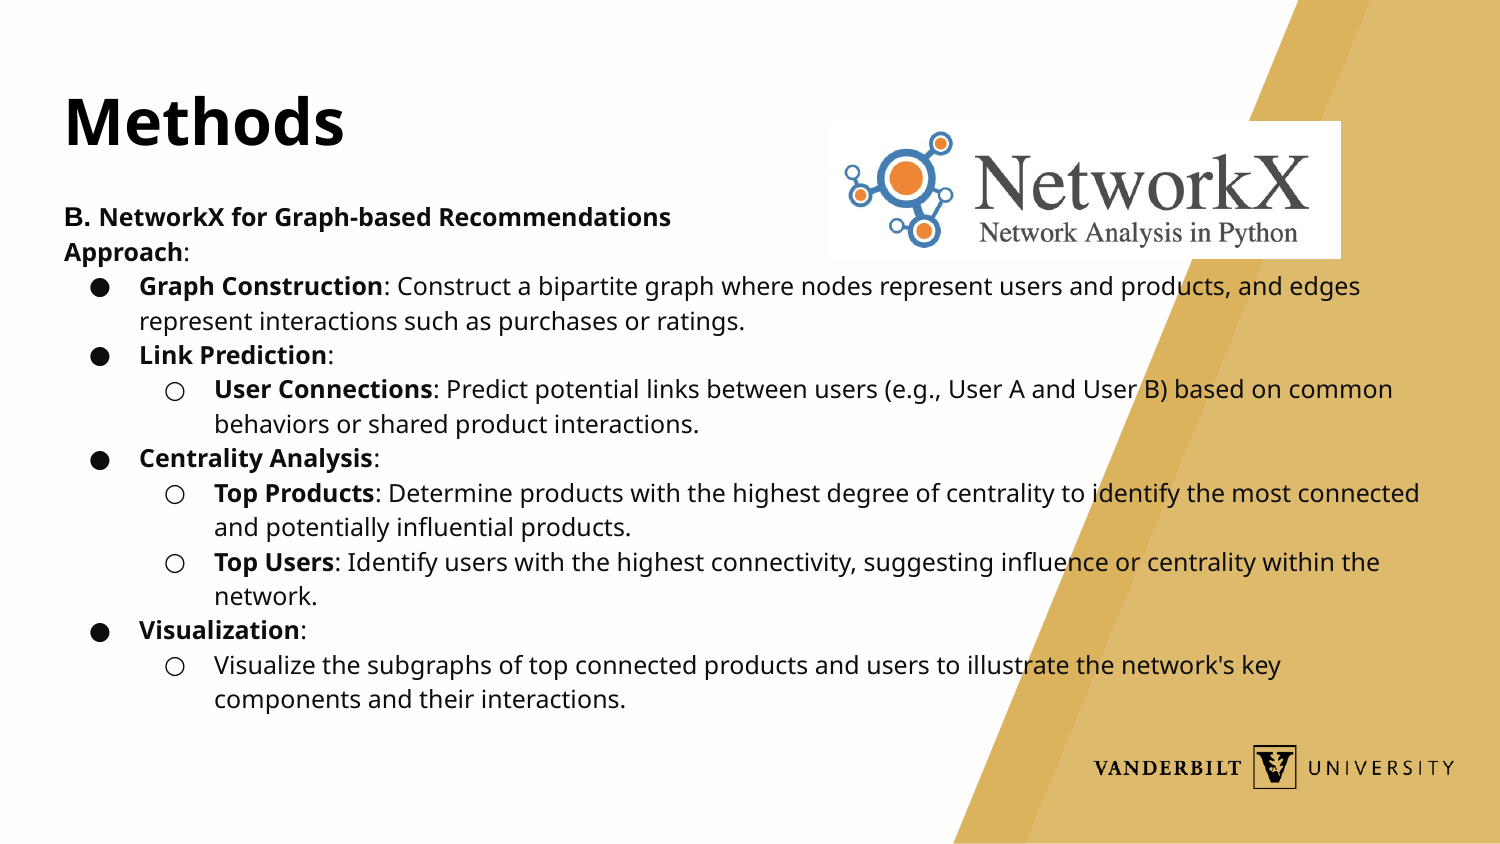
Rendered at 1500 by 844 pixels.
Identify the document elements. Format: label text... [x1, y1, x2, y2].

picture [829, 121, 1341, 259]
picture [1093, 745, 1454, 789]
text_box B. NetworkX for Graph-based Recommendations Approach: Graph Construction: Construct a bipartite graph where nodes represent users and products, and edges represent interactions such as purchases or ratings. Link Prediction: User Connections: Predict potential links between users (e.g., User A and User B) based on common behaviors or shared product interactions. Centrality Analysis: Top Products: Determine products with the highest degree of centrality to identify the most connected and potentially influential products. Top Users: Identify users with the highest connectivity, suggesting influence or centrality within the network. Visualization: Visualize the subgraphs of top connected products and users to illustrate the network's key components and their interactions. [49, 179, 1451, 729]
title Methods [58, 44, 1182, 165]
